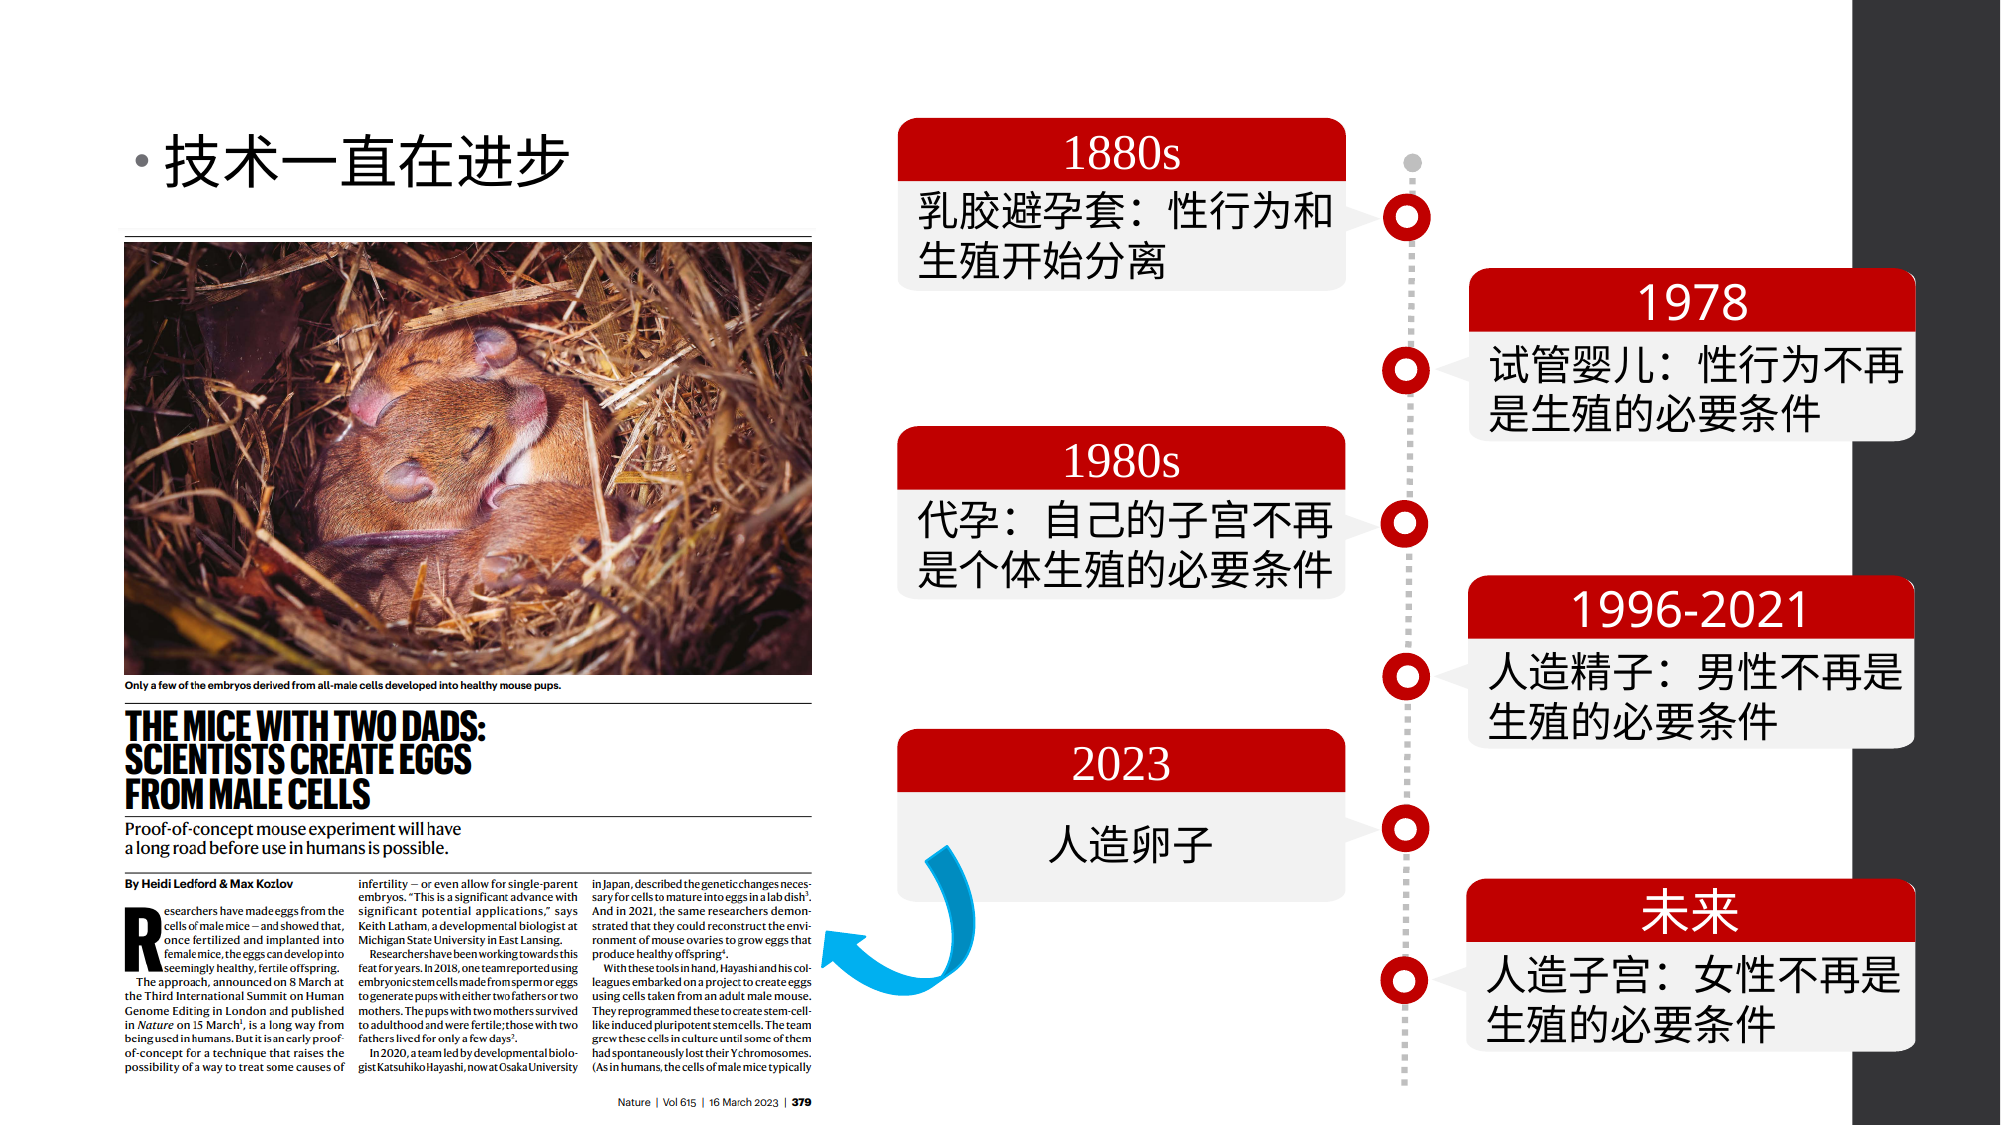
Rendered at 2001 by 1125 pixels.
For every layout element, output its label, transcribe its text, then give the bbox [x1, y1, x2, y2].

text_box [1381, 346, 1427, 395]
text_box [1388, 193, 1431, 242]
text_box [1388, 804, 1430, 853]
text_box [1404, 250, 1413, 342]
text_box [1431, 878, 1916, 1052]
text_box 试管婴儿：性行为不再是生殖的必要条件 [1918, 331, 1923, 446]
picture [118, 228, 816, 1112]
text_box [822, 911, 976, 996]
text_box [1404, 403, 1413, 495]
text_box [1404, 162, 1413, 188]
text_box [1404, 1013, 1413, 1086]
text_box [897, 728, 1381, 903]
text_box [1380, 956, 1429, 1005]
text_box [897, 425, 1381, 600]
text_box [1388, 499, 1429, 548]
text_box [1433, 575, 1915, 749]
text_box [1404, 709, 1413, 799]
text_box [1404, 861, 1413, 951]
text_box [1382, 652, 1426, 701]
list 技术一直在进步 [118, 117, 892, 229]
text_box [1434, 267, 1916, 442]
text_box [1404, 557, 1413, 648]
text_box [897, 117, 1381, 292]
